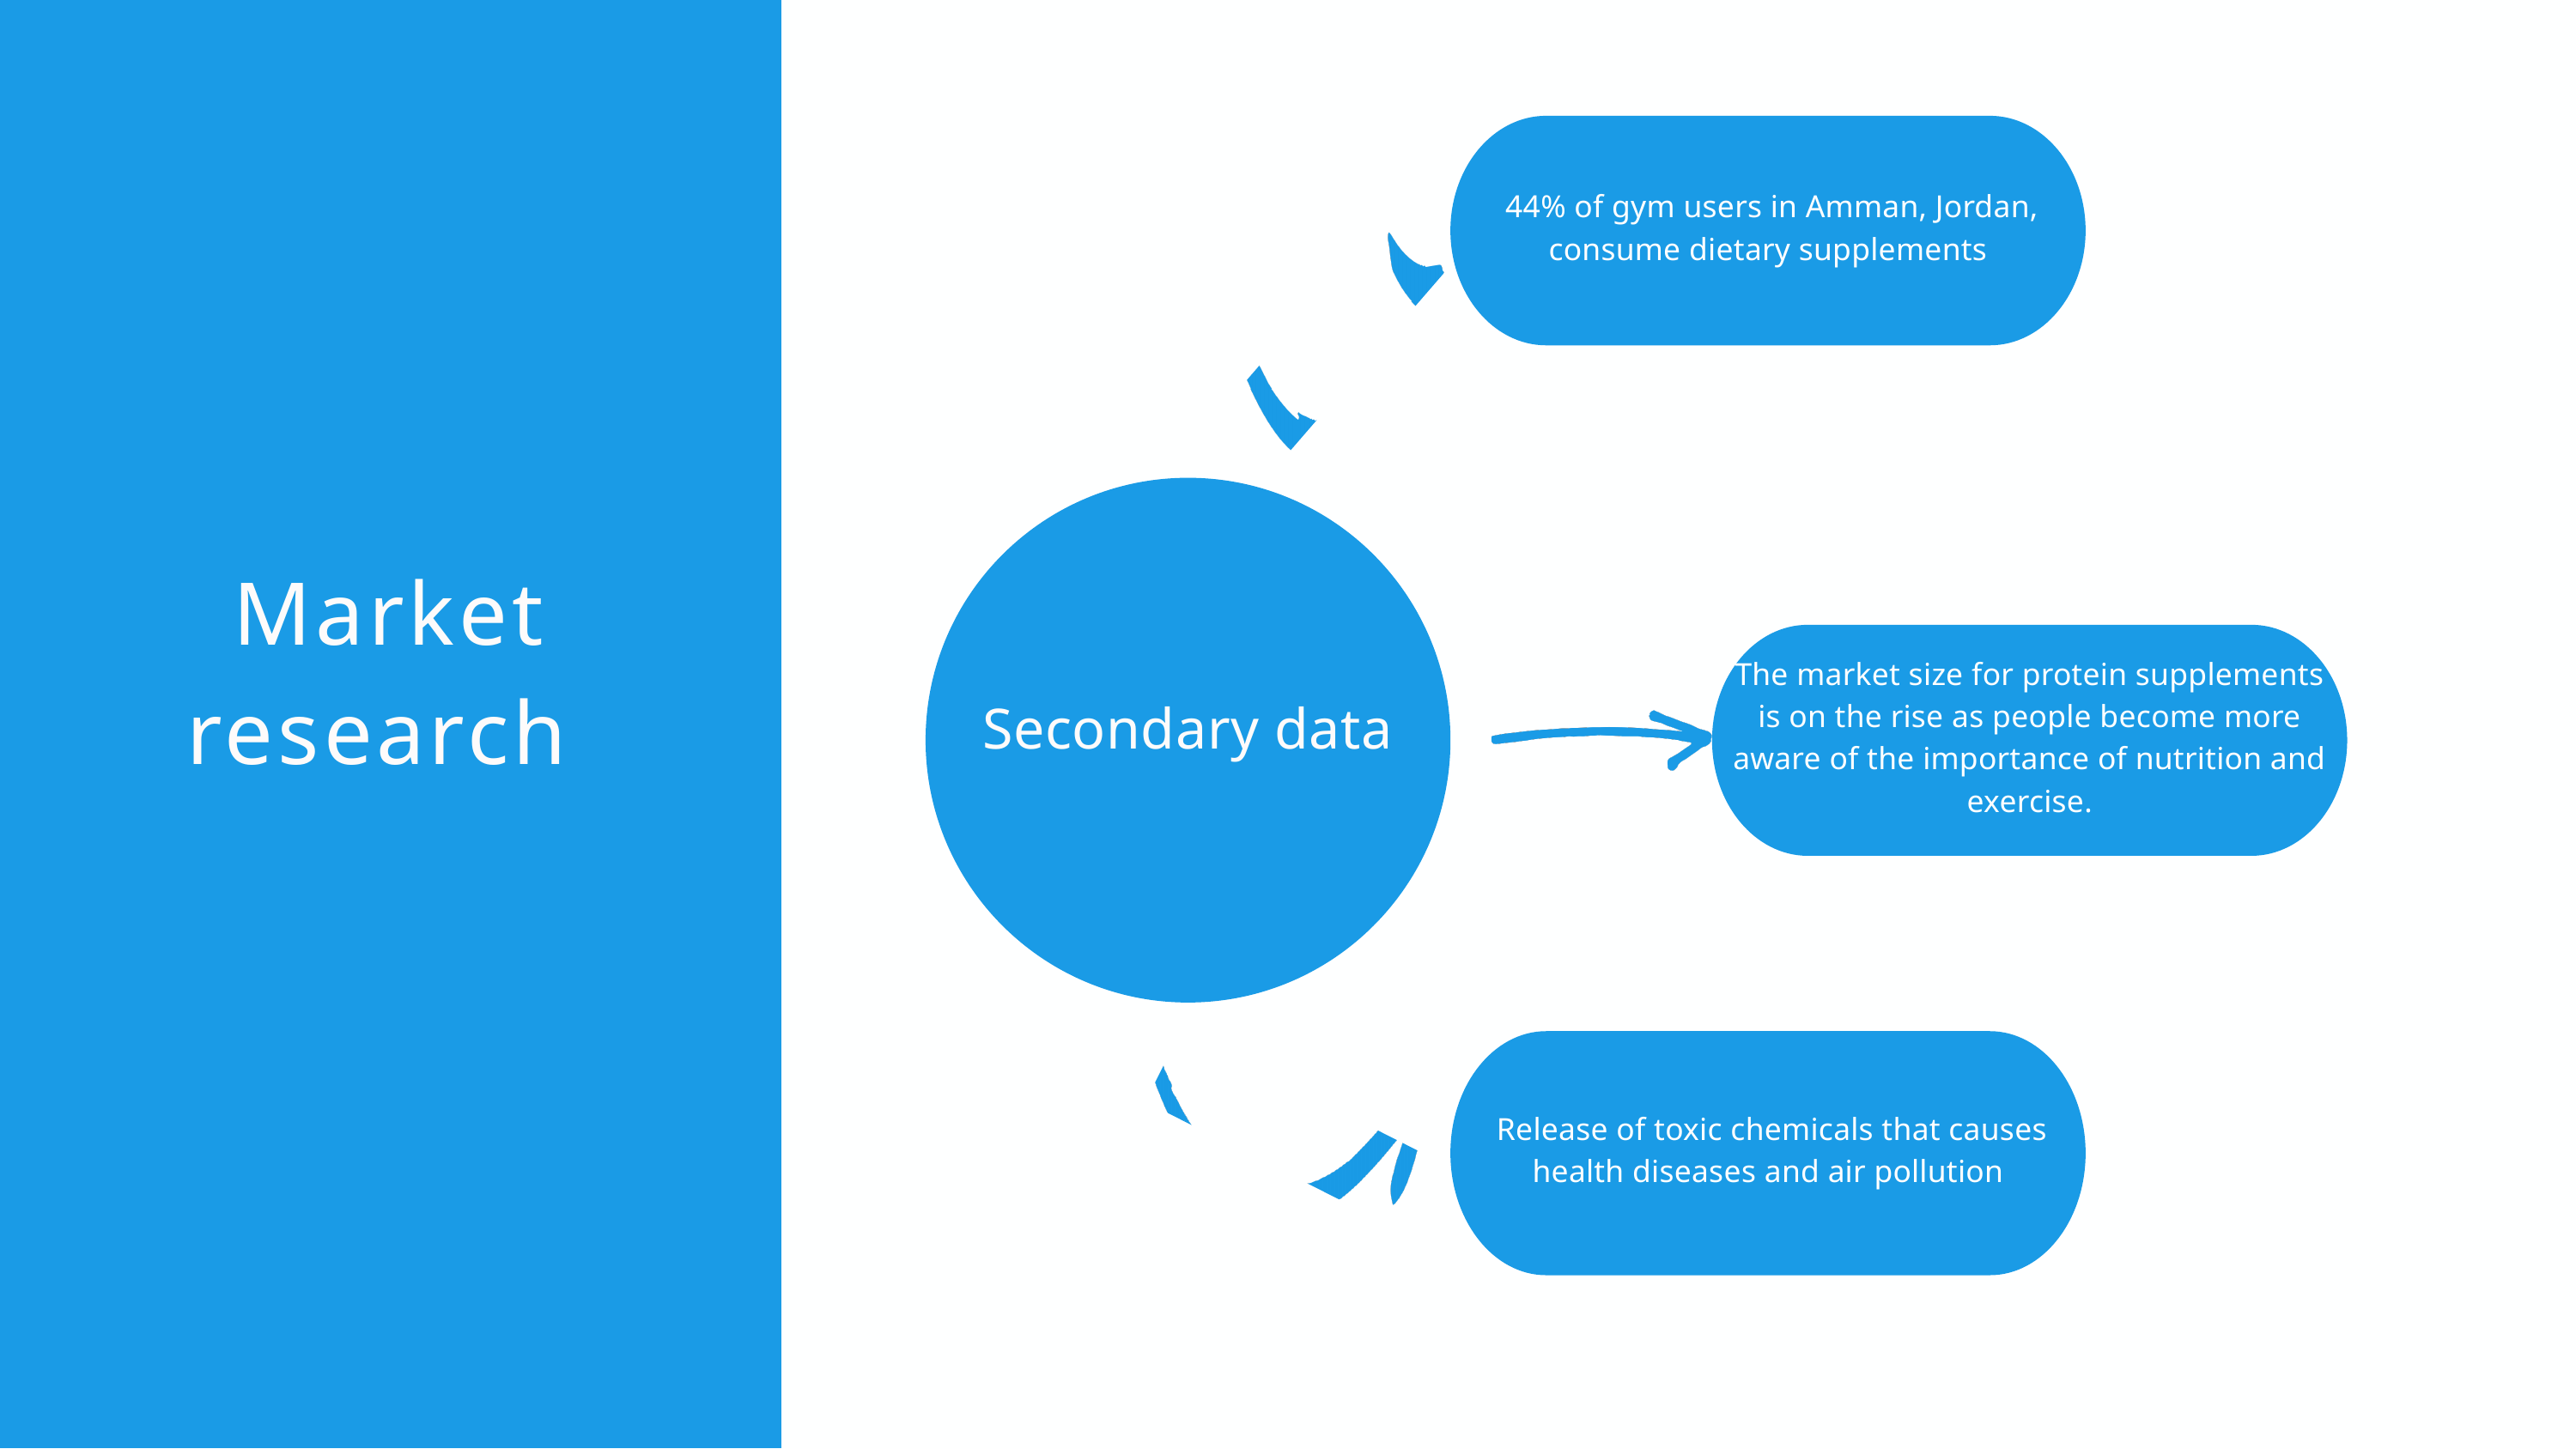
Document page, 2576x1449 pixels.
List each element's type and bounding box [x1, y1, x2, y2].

text_box [1711, 624, 2348, 857]
text_box [1207, 214, 1445, 476]
text_box [1145, 1031, 1431, 1228]
text_box [1491, 710, 1707, 771]
text_box [0, 0, 781, 1449]
text_box [1449, 1030, 2087, 1276]
text_box [1449, 115, 2087, 346]
text_box [925, 477, 1451, 1003]
